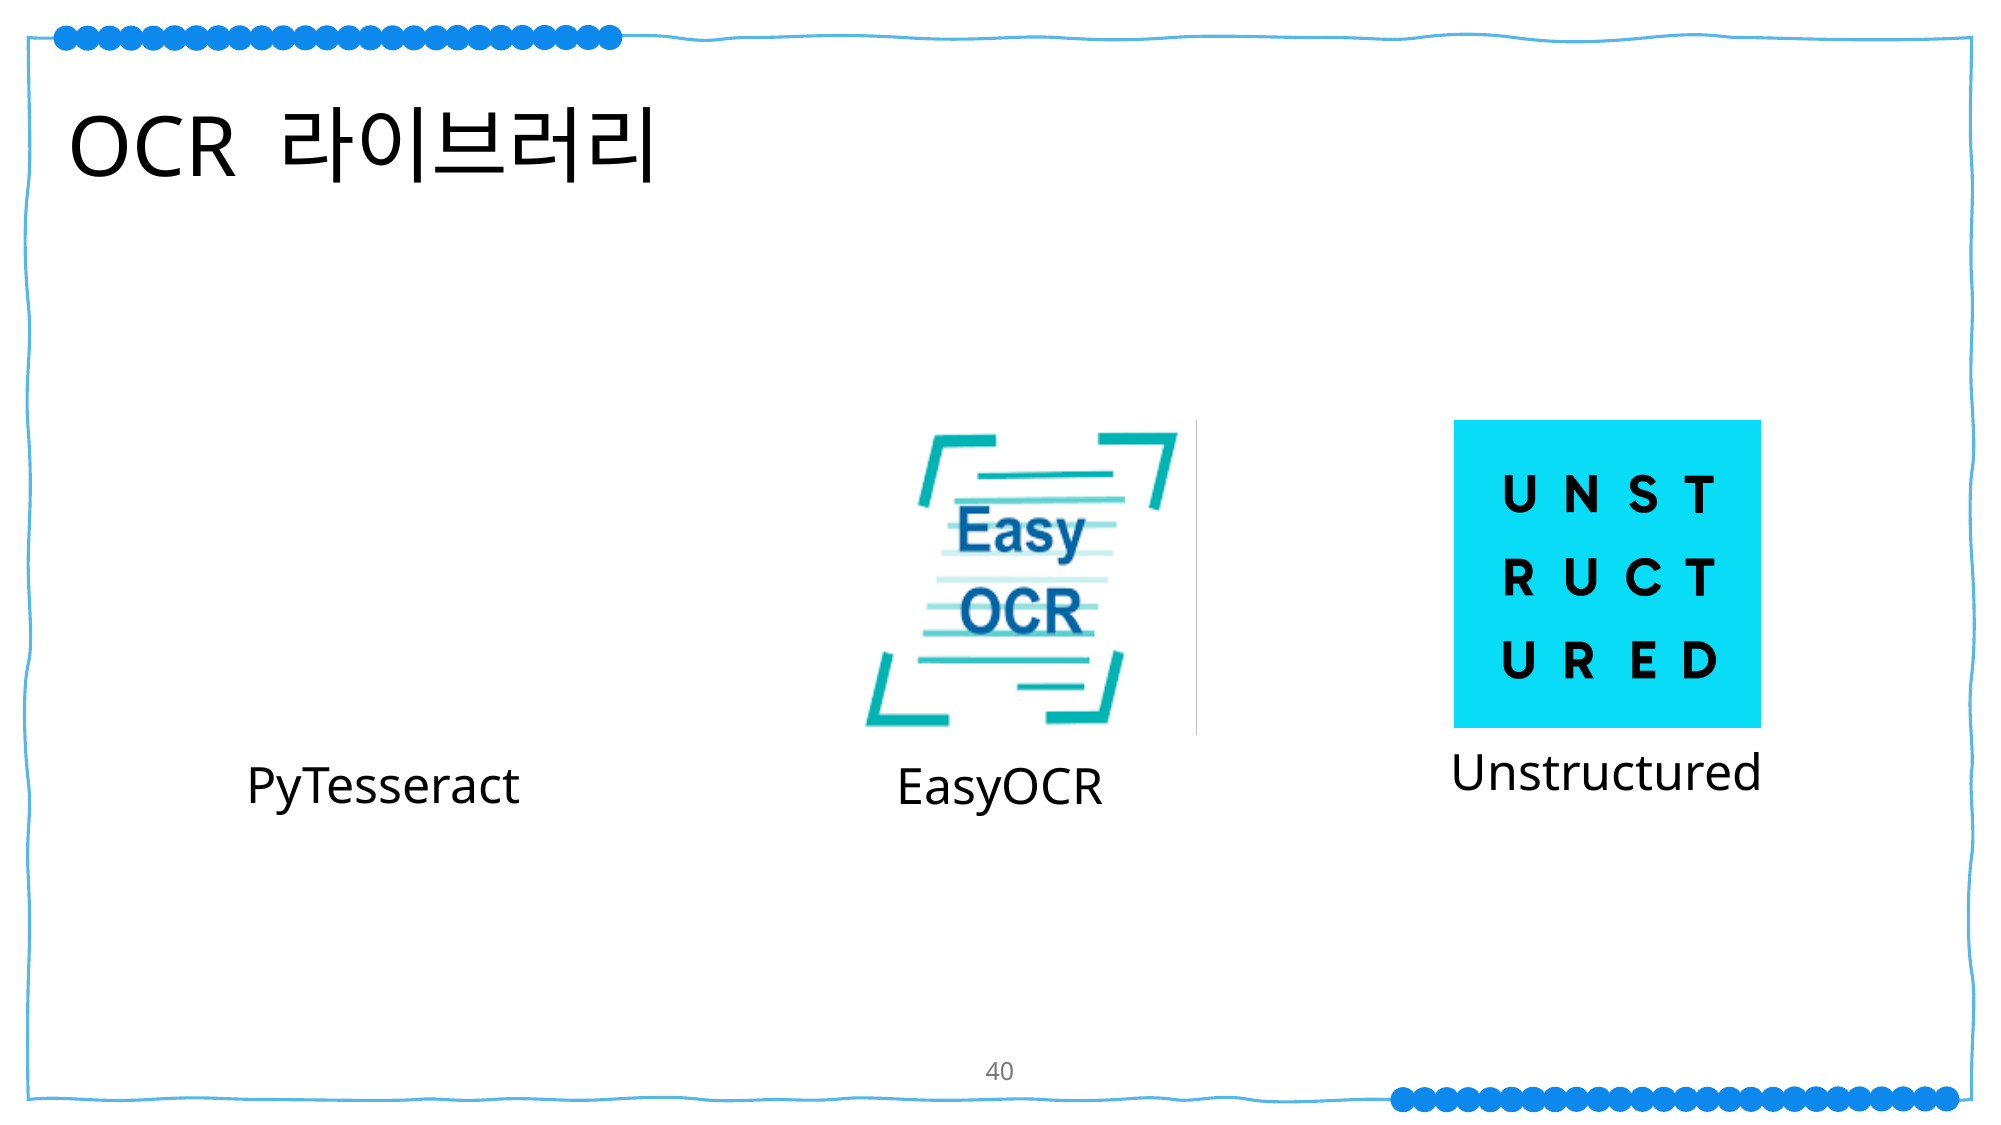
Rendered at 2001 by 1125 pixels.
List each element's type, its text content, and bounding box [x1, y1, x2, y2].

text_box [22, 32, 1976, 1104]
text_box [845, 420, 1199, 824]
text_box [1425, 420, 1791, 809]
slide_number 39 [1094, 1099, 1225, 1103]
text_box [53, 24, 623, 52]
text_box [1389, 1085, 1960, 1113]
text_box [216, 391, 552, 823]
